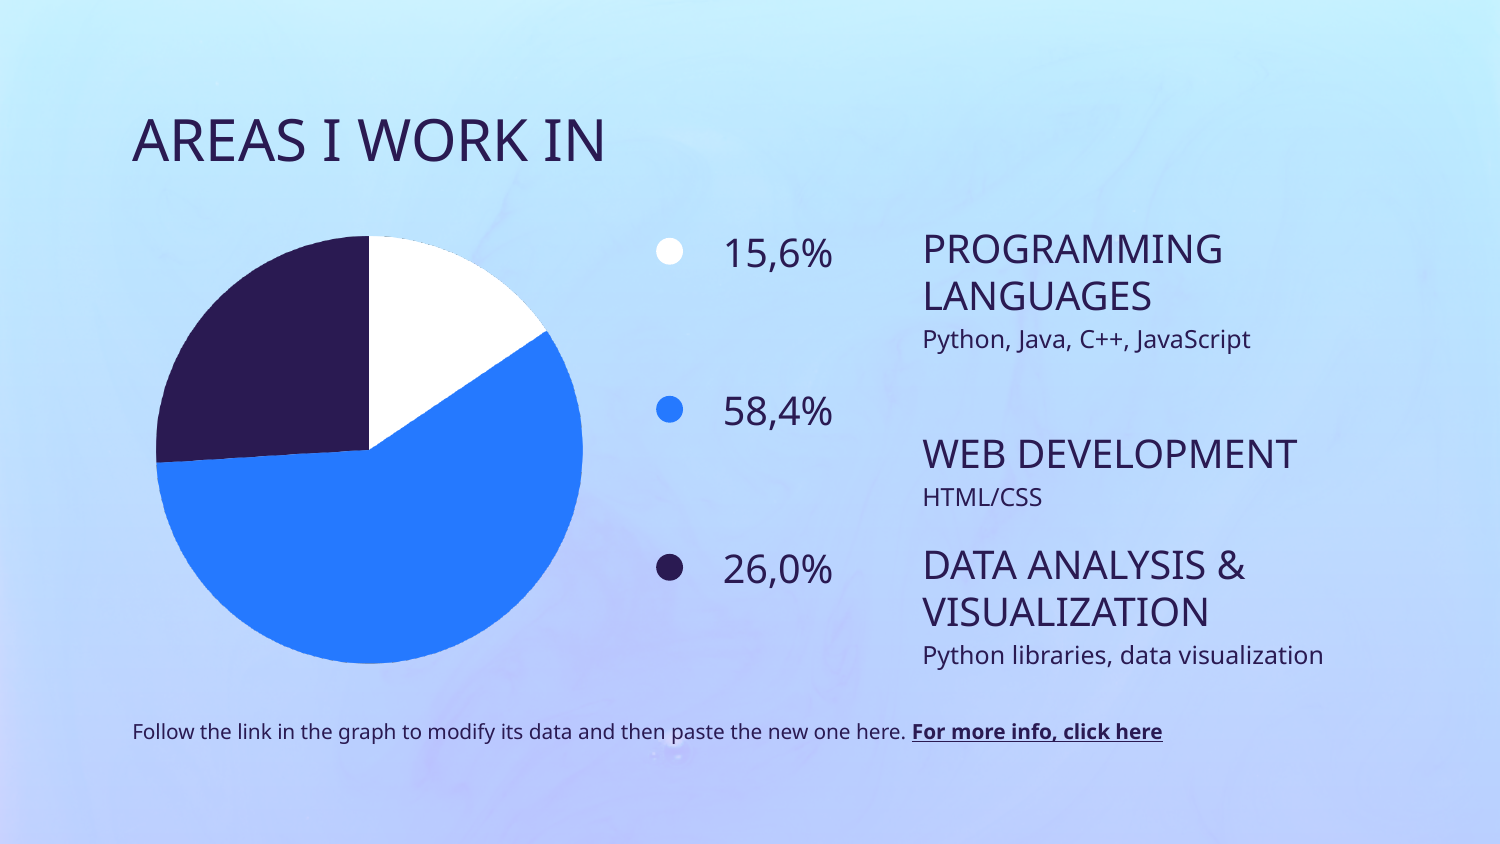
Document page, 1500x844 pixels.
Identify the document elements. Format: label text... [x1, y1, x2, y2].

text_box [656, 553, 684, 581]
text_box 26,0% [707, 528, 907, 607]
text_box 58,4% [707, 370, 907, 449]
text_box DATA ANALYSIS & VISUALIZATION [907, 528, 1383, 650]
text_box [656, 395, 684, 423]
text_box 15,6% [707, 212, 907, 291]
text_box WEB DEVELOPMENT [907, 370, 1383, 492]
text_box [656, 237, 684, 265]
subtitle Follow the link in the graph to modify its data and then paste the new one here. For more info, click here [117, 709, 1383, 756]
picture [117, 212, 621, 687]
text_box Python libraries, data visualization [907, 650, 1383, 687]
title AREAS I WORK IN [117, 87, 1383, 190]
text_box PROGRAMMING LANGUAGES [907, 212, 1383, 334]
text_box Python, Java, C++, JavaScript [907, 334, 1383, 370]
text_box HTML/CSS [907, 492, 1383, 528]
